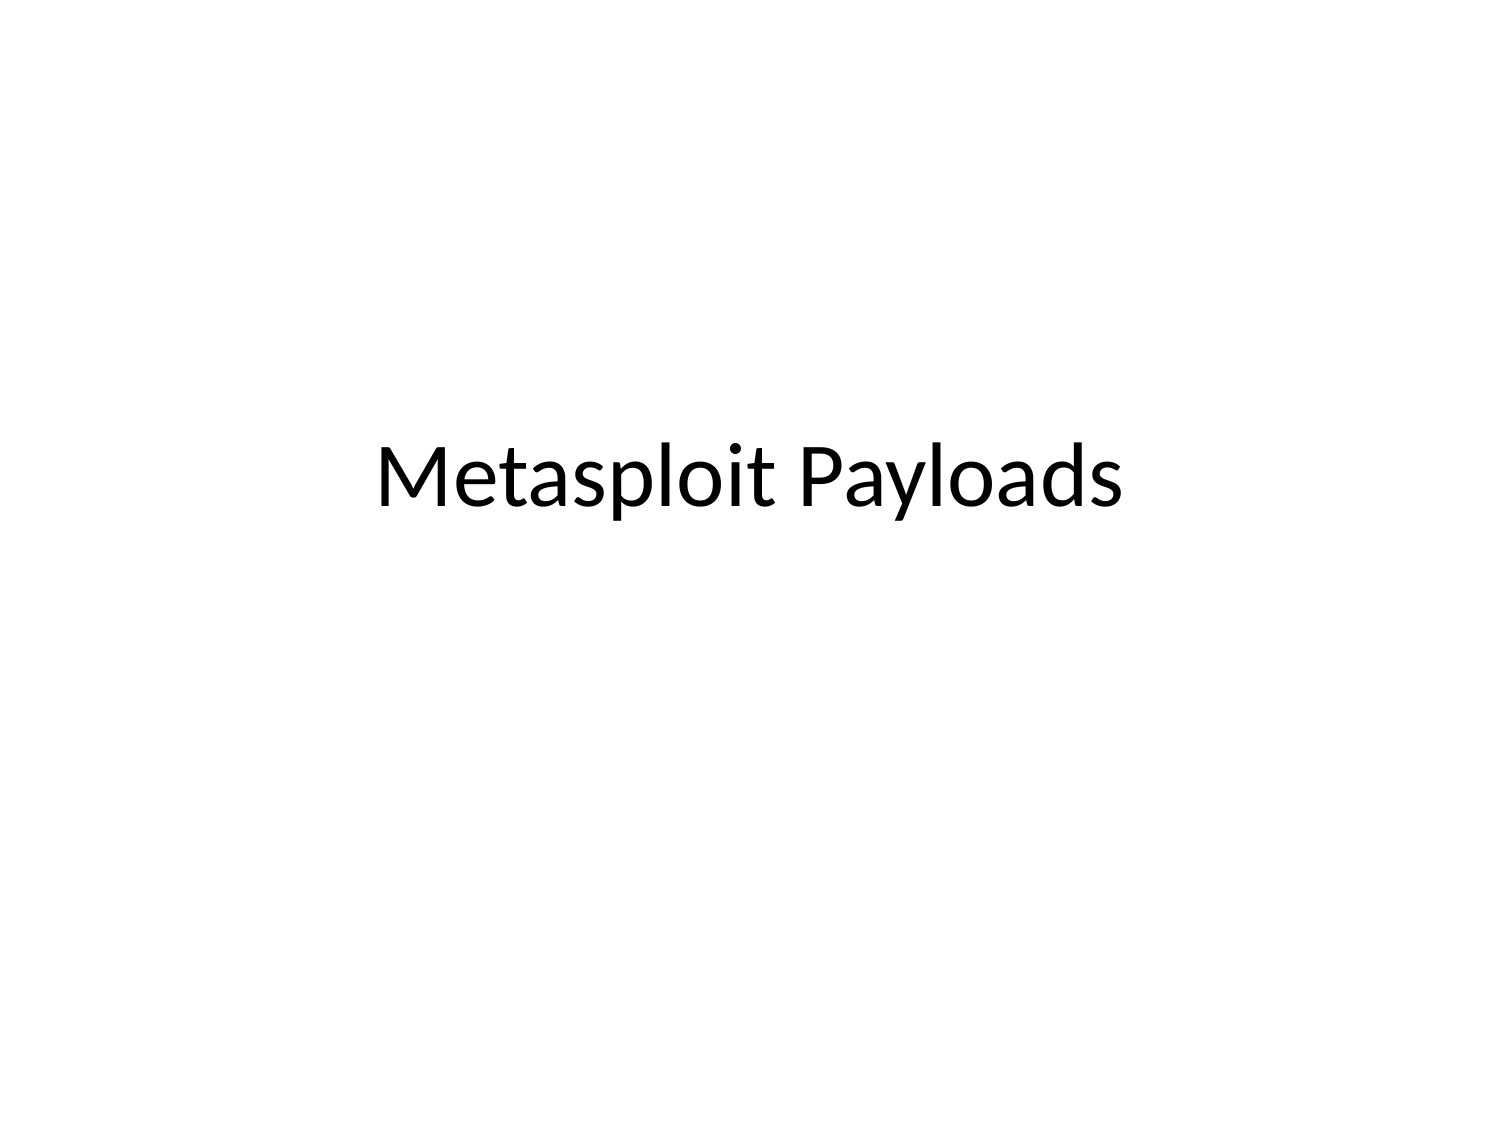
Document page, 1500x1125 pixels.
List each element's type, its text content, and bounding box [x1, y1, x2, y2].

title Metasploit Payloads [112, 349, 1388, 591]
